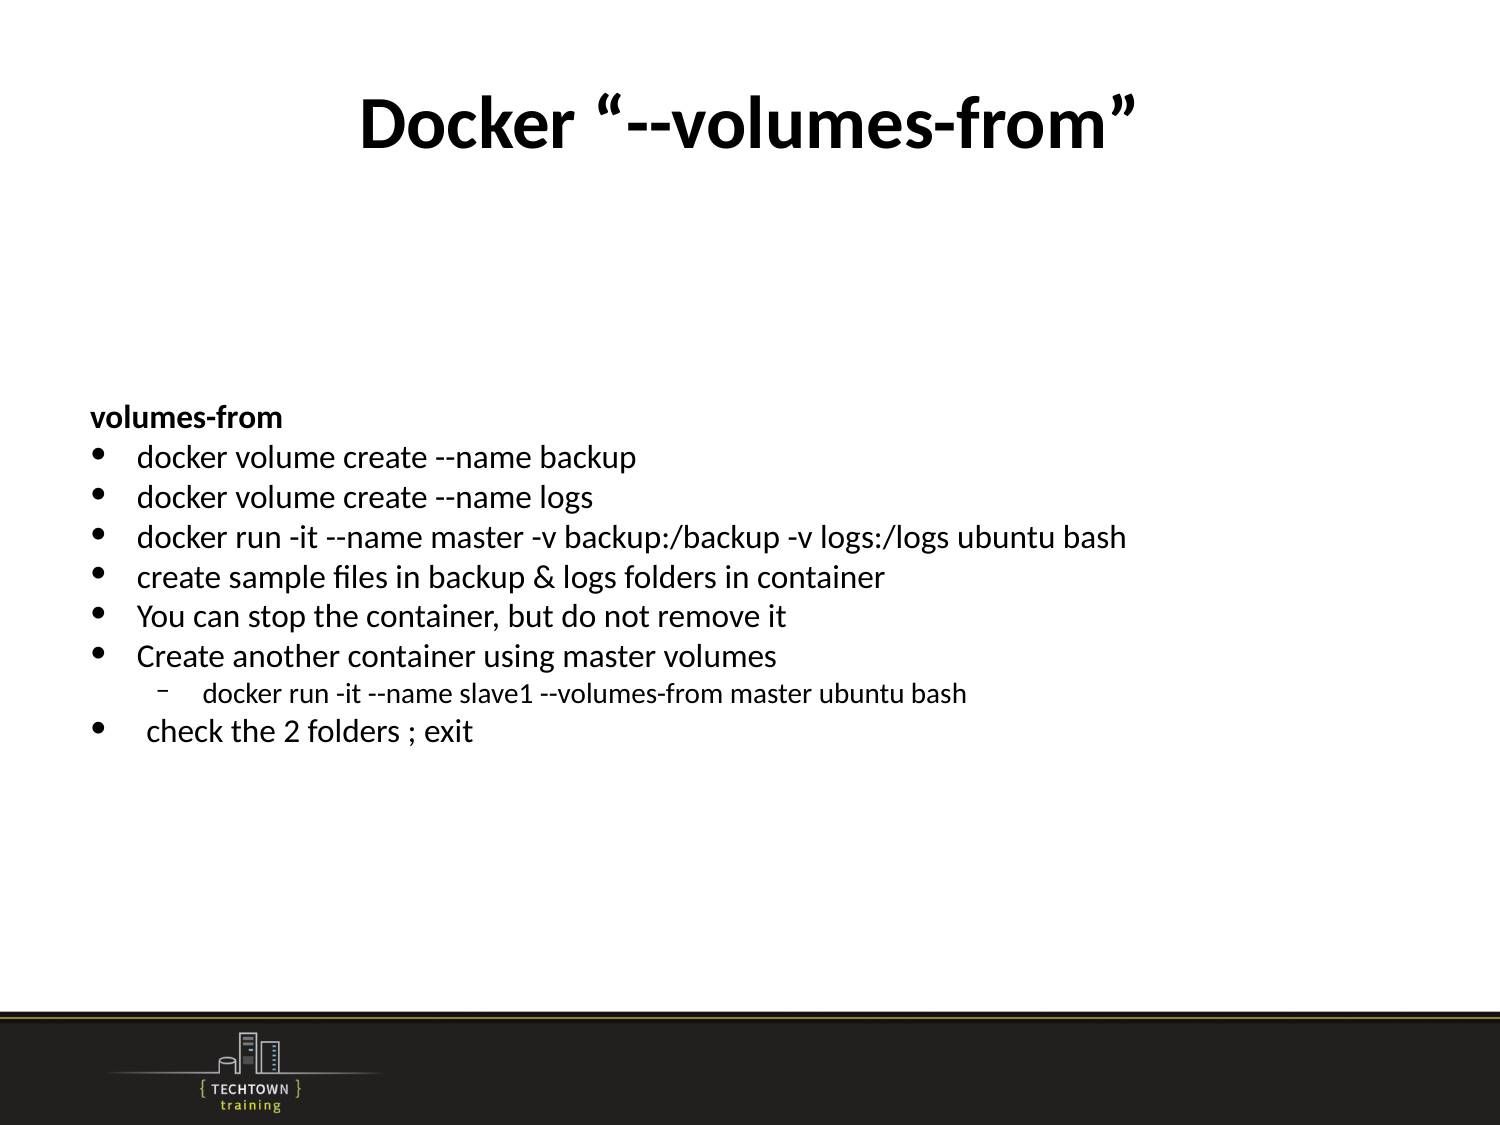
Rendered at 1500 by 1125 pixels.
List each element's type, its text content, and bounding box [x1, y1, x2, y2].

list volumes-from docker volume create --name backup docker volume create --name logs docker run -it --name master -v backup:/backup -v logs:/logs ubuntu bash create sample files in backup & logs folders in container You can stop the container, but do not remove it Create another container using master volumes docker run -it --name slave1 --volumes-from master ubuntu bash check the 2 folders ; exit [75, 307, 1425, 810]
picture [0, 0, 1500, 1125]
title Docker “--volumes-from” [75, 24, 1425, 213]
